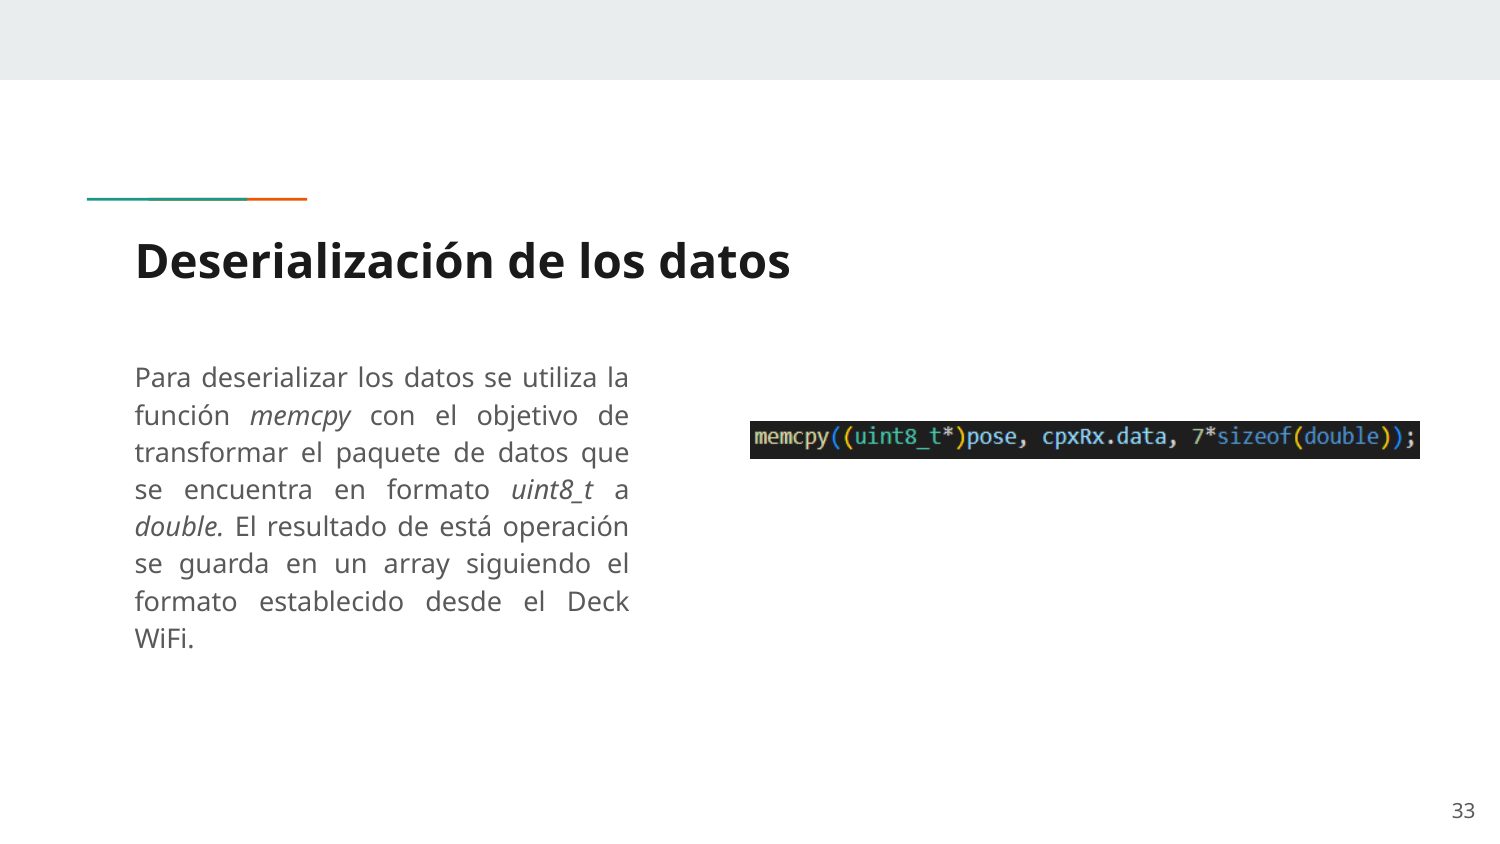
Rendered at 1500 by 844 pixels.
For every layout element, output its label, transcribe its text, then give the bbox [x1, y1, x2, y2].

picture [749, 421, 1420, 459]
slide_number ‹#› [1400, 779, 1491, 844]
title Deserialización de los datos [119, 216, 1381, 305]
list Para deserializar los datos se utiliza la función memcpy con el objetivo de transformar el paquete de datos que se encuentra en formato uint8_t a double. El resultado de está operación se guarda en un array siguiendo el formato establecido desde el Deck WiFi. [119, 341, 645, 712]
